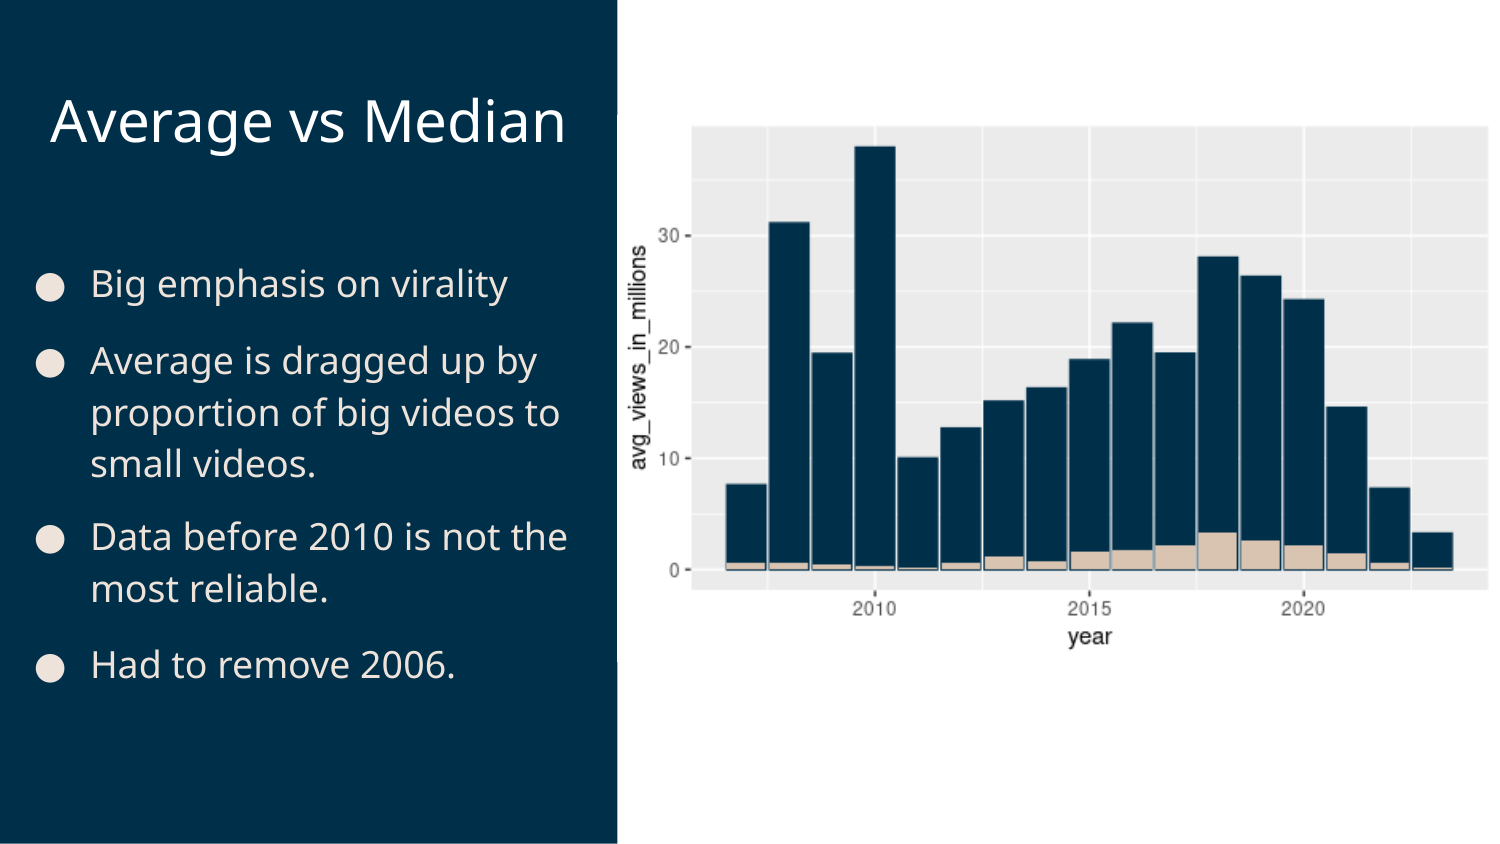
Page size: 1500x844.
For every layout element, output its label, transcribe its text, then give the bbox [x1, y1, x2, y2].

title Average vs Median [0, 0, 618, 238]
list Big emphasis on virality Average is dragged up by proportion of big videos to small videos. Data before 2010 is not the most reliable. Had to remove 2006. [0, 238, 618, 844]
picture [617, 114, 1500, 662]
